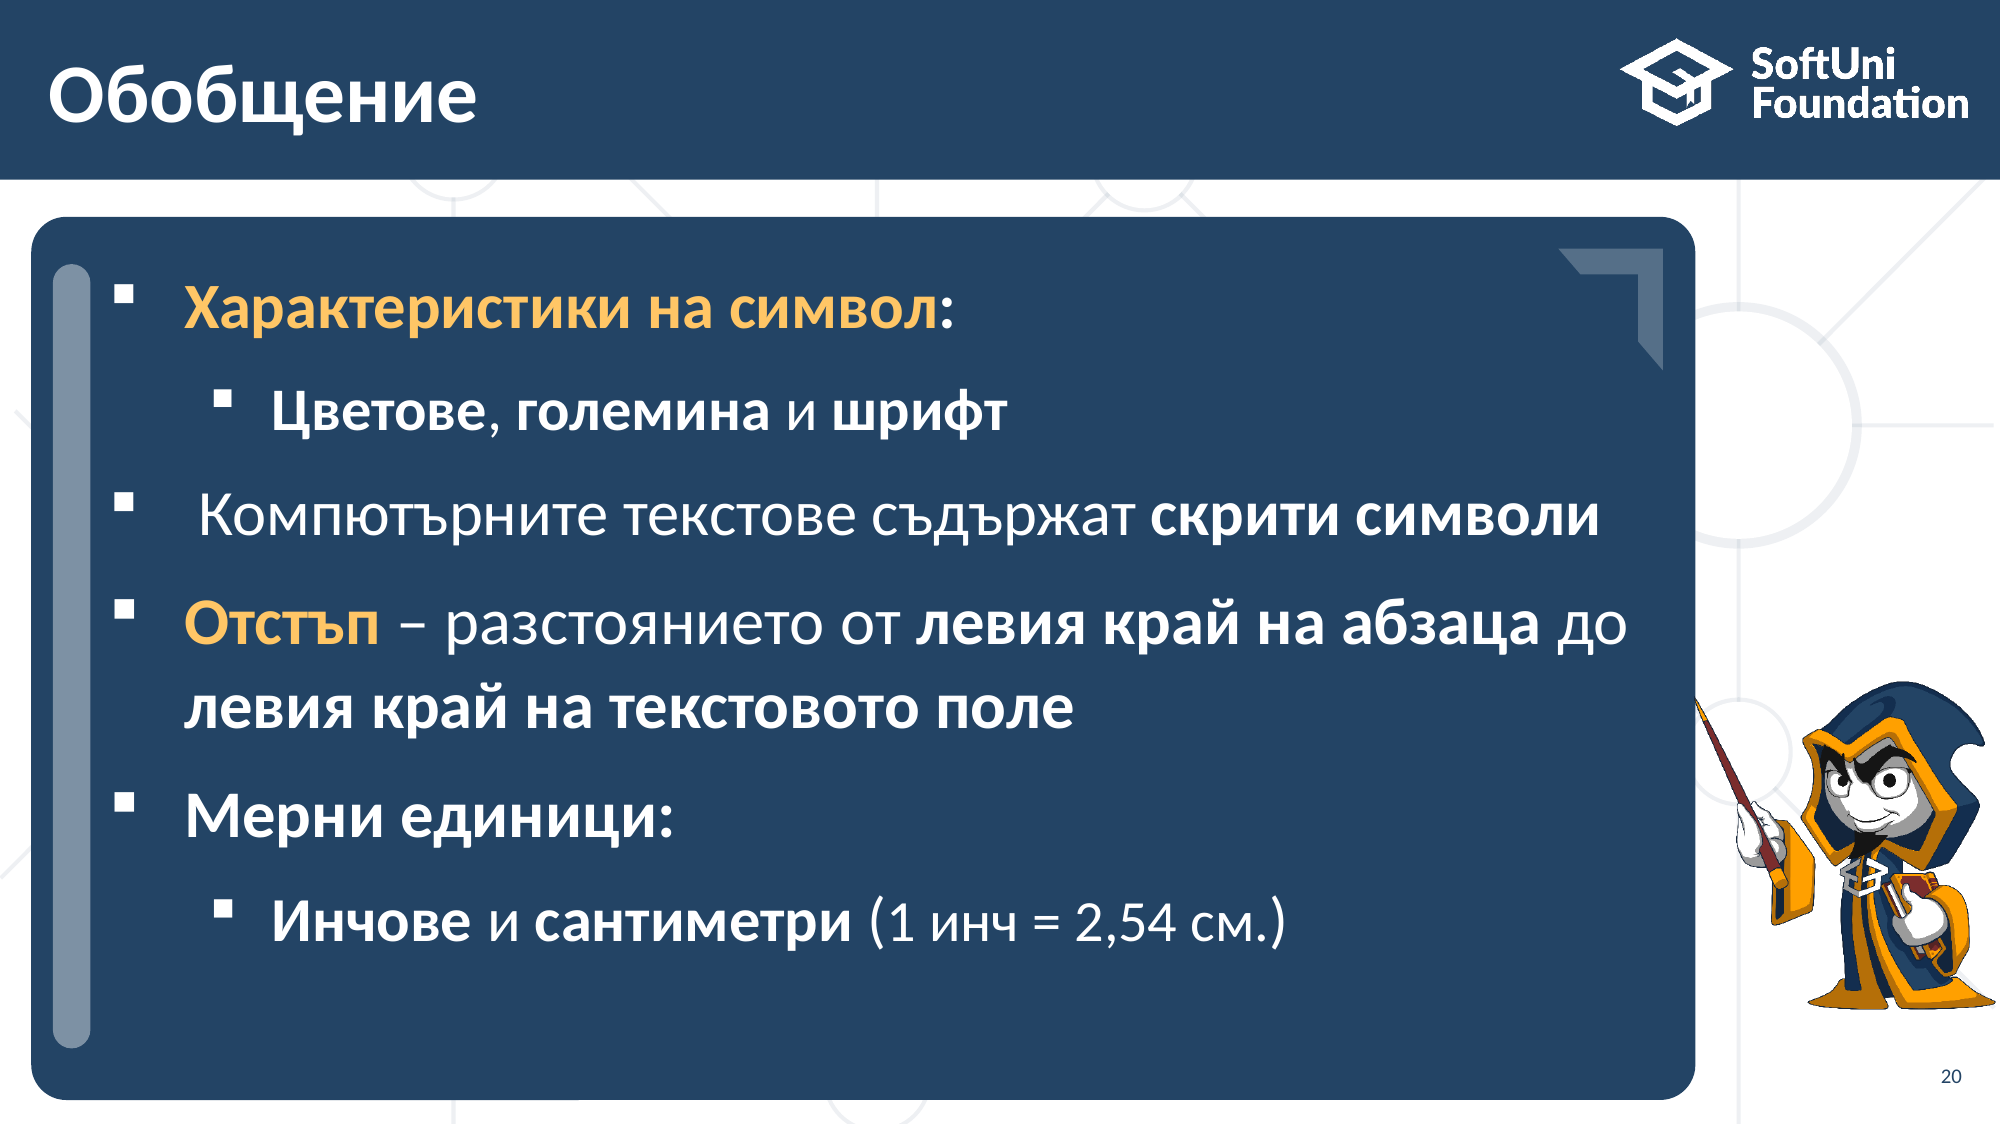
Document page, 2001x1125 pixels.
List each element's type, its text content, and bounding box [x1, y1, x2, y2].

slide_number 20 [1897, 1049, 1968, 1101]
picture [1682, 652, 2000, 1023]
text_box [30, 216, 1696, 1101]
picture [1619, 38, 1968, 126]
title Обобщение [31, 16, 1591, 162]
